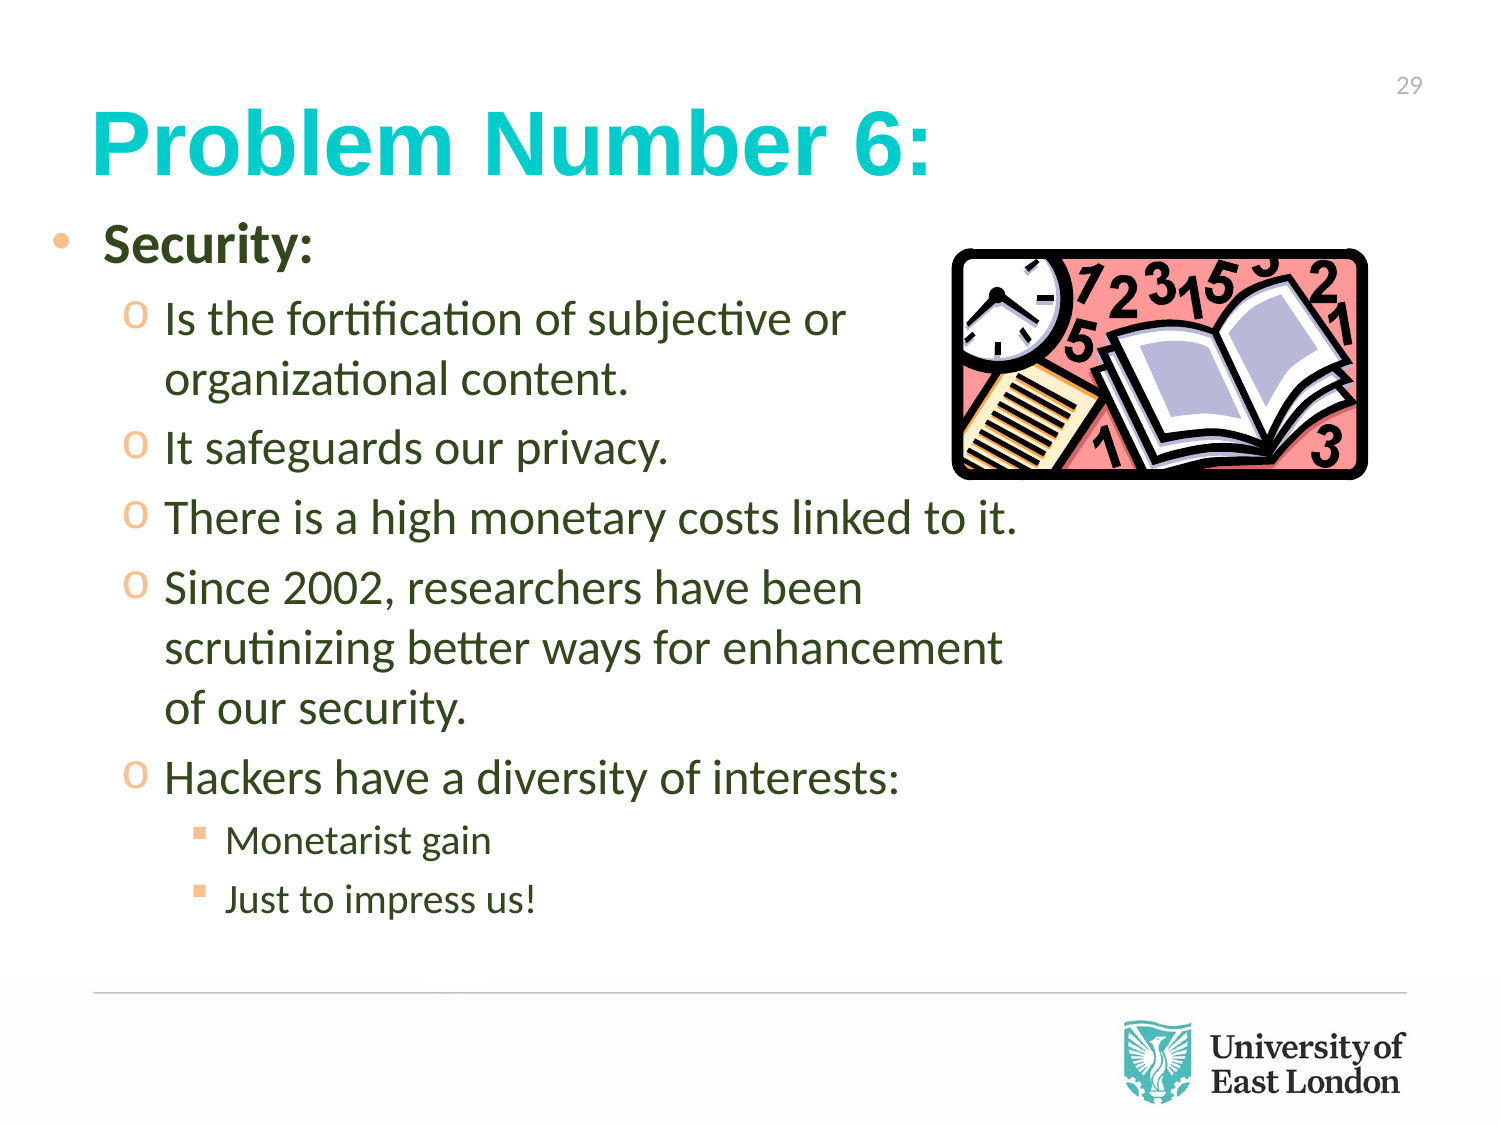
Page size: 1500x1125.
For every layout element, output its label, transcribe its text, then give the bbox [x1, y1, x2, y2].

title Problem Number 6: [75, 45, 1425, 233]
text_box Security: Is the fortification of subjective or organizational content. It safeguards our privacy. There is a high monetary costs linked to it. Since 2002, researchers have been scrutinizing better ways for enhancement of our security. Hackers have a diversity of interests: Monetarist gain Just to impress us! [51, 204, 1045, 880]
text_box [951, 245, 1372, 484]
slide_number 29 [1349, 54, 1438, 114]
picture [0, 980, 1500, 1125]
